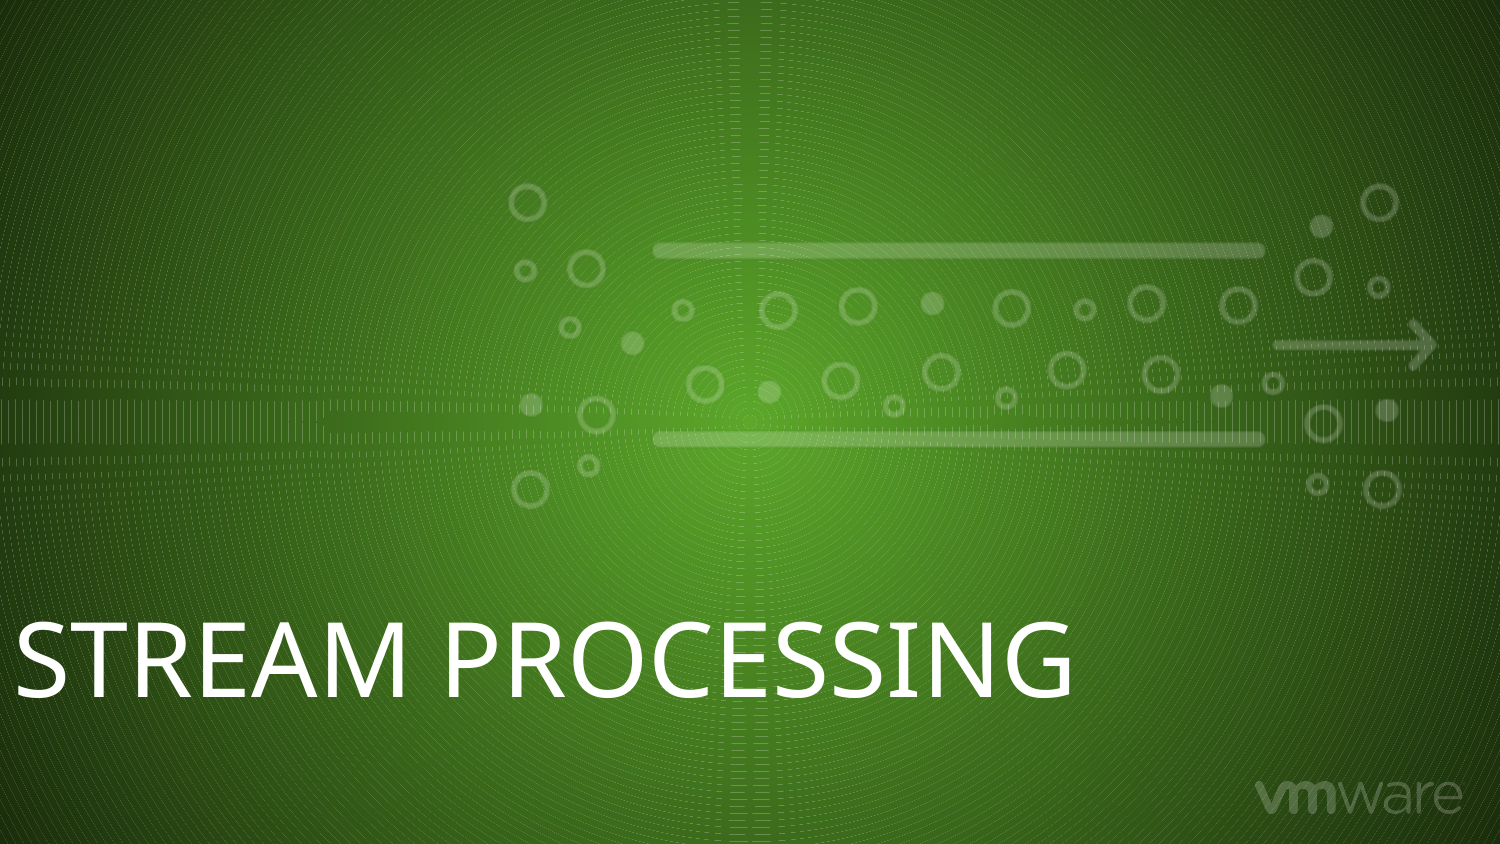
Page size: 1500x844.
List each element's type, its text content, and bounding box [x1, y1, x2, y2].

text_box STREAM PROCESSING [0, 586, 378, 726]
picture [383, 0, 1500, 844]
